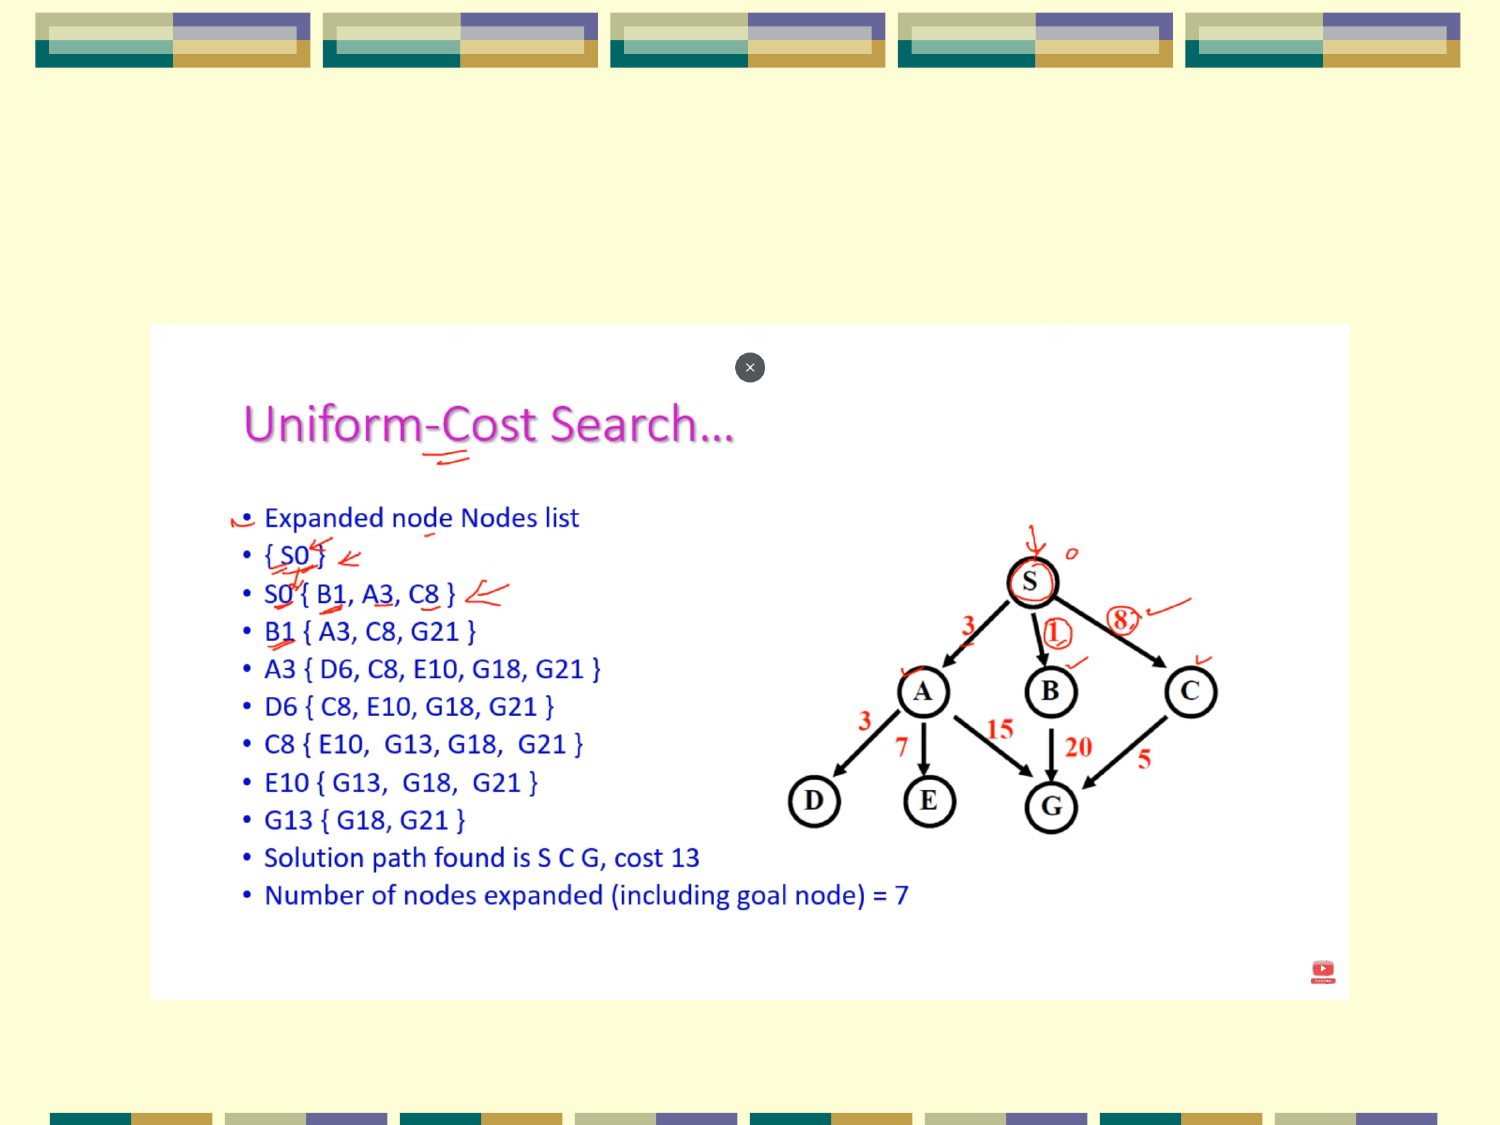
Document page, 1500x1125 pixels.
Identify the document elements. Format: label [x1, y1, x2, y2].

list [149, 324, 1351, 1001]
